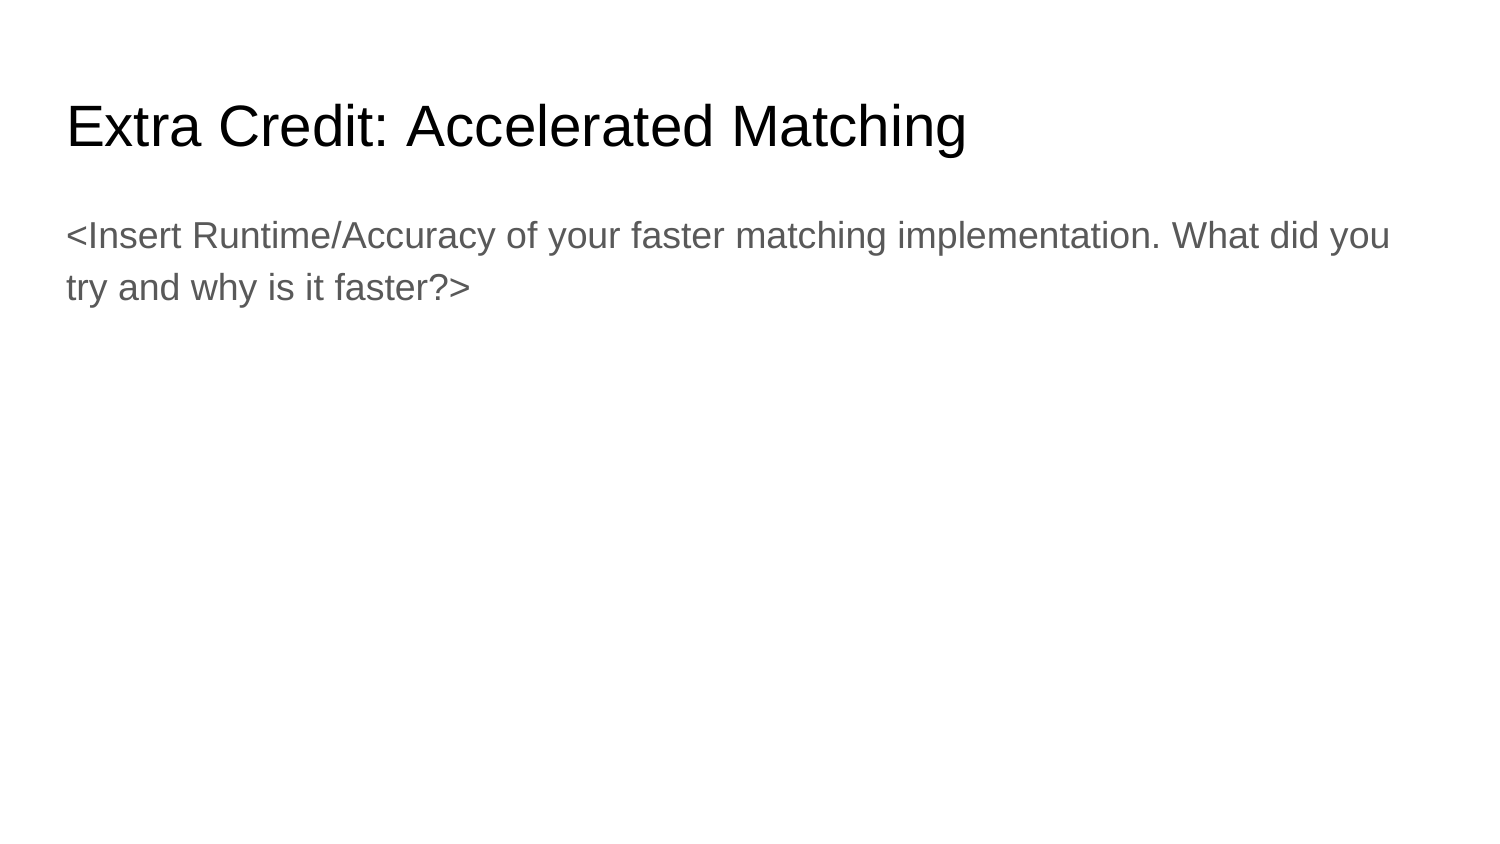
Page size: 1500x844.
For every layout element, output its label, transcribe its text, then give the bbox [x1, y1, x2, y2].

title Extra Credit: Accelerated Matching [51, 72, 1449, 167]
list <Insert Runtime/Accuracy of your faster matching implementation. What did you try and why is it faster?> [51, 189, 1449, 750]
